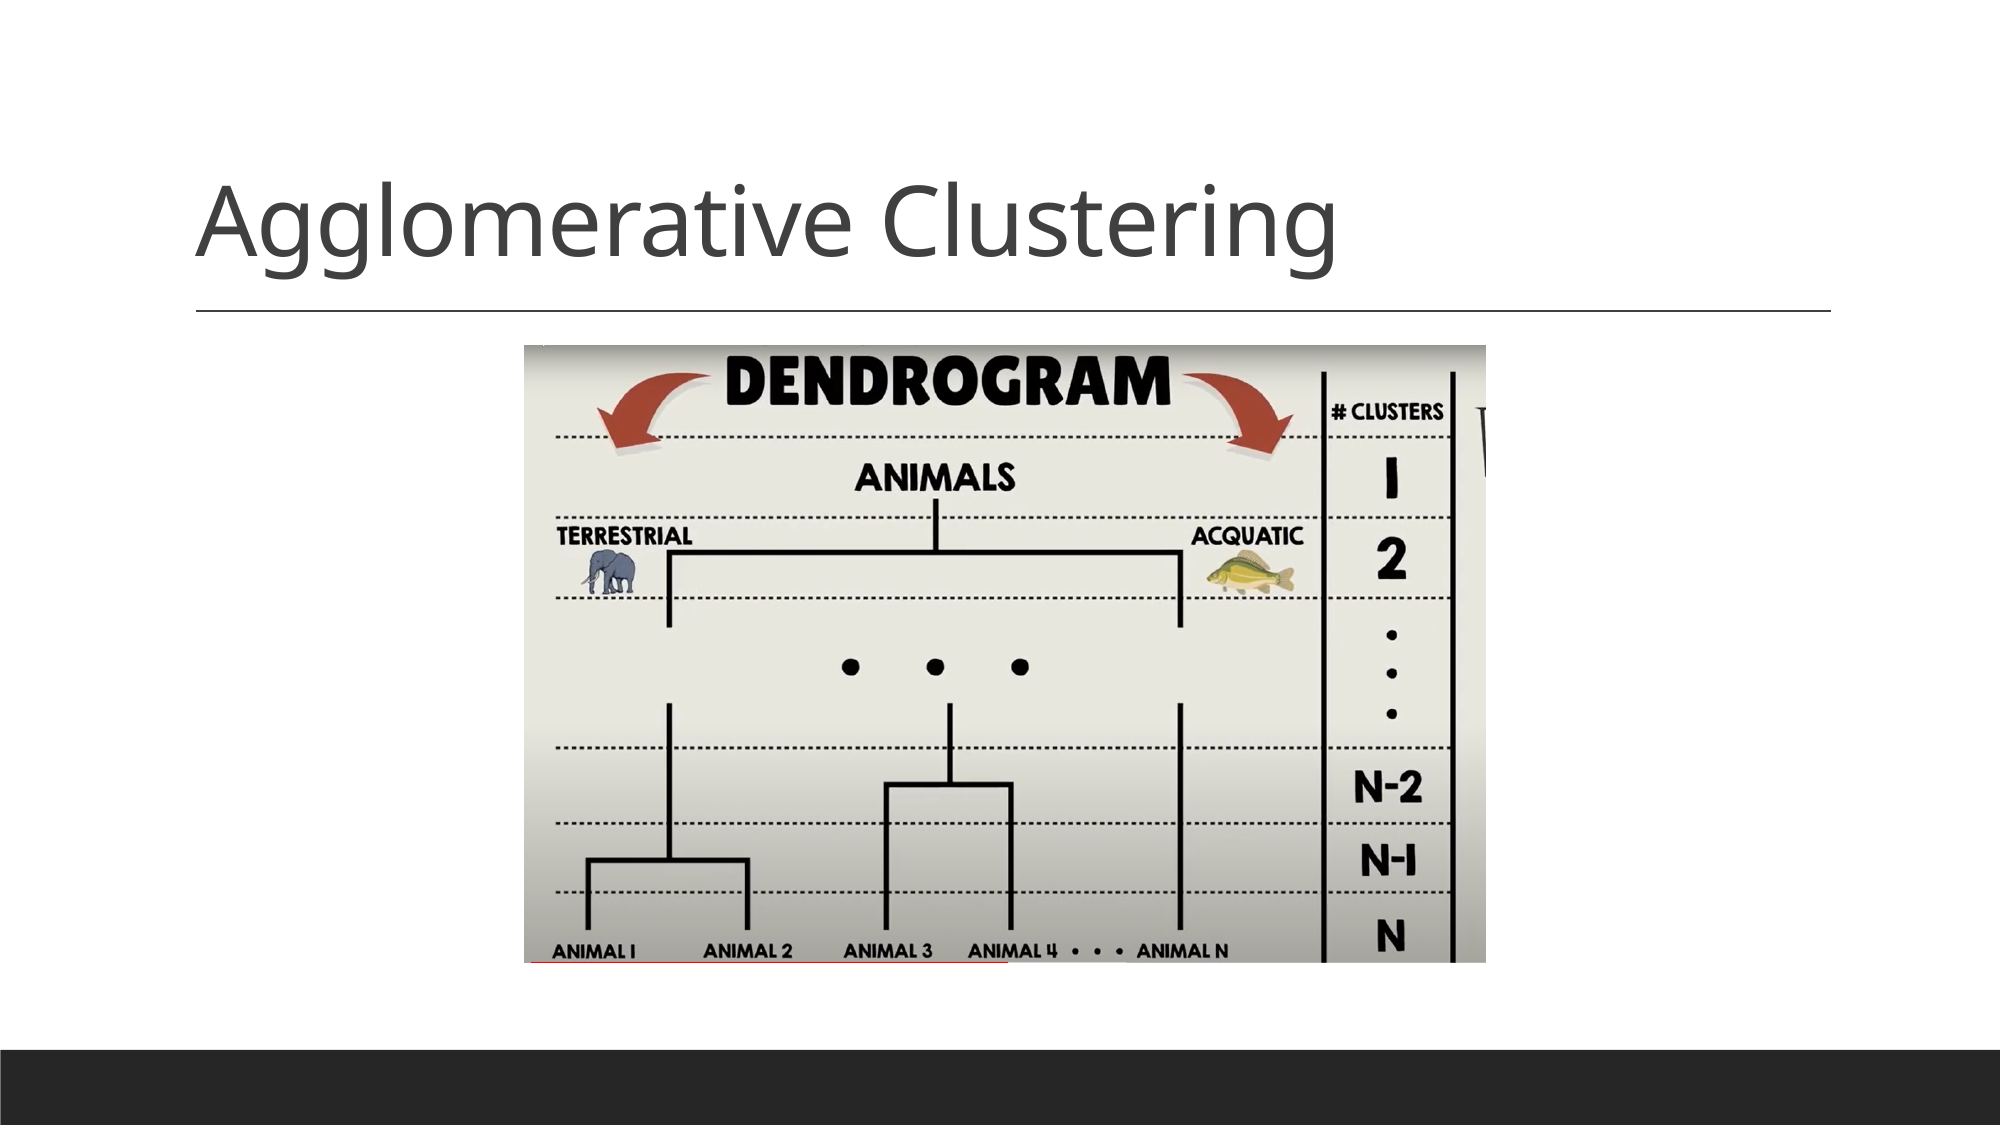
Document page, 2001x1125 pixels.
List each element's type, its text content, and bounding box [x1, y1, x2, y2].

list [523, 345, 1487, 964]
title Agglomerative Clustering [180, 47, 1830, 285]
